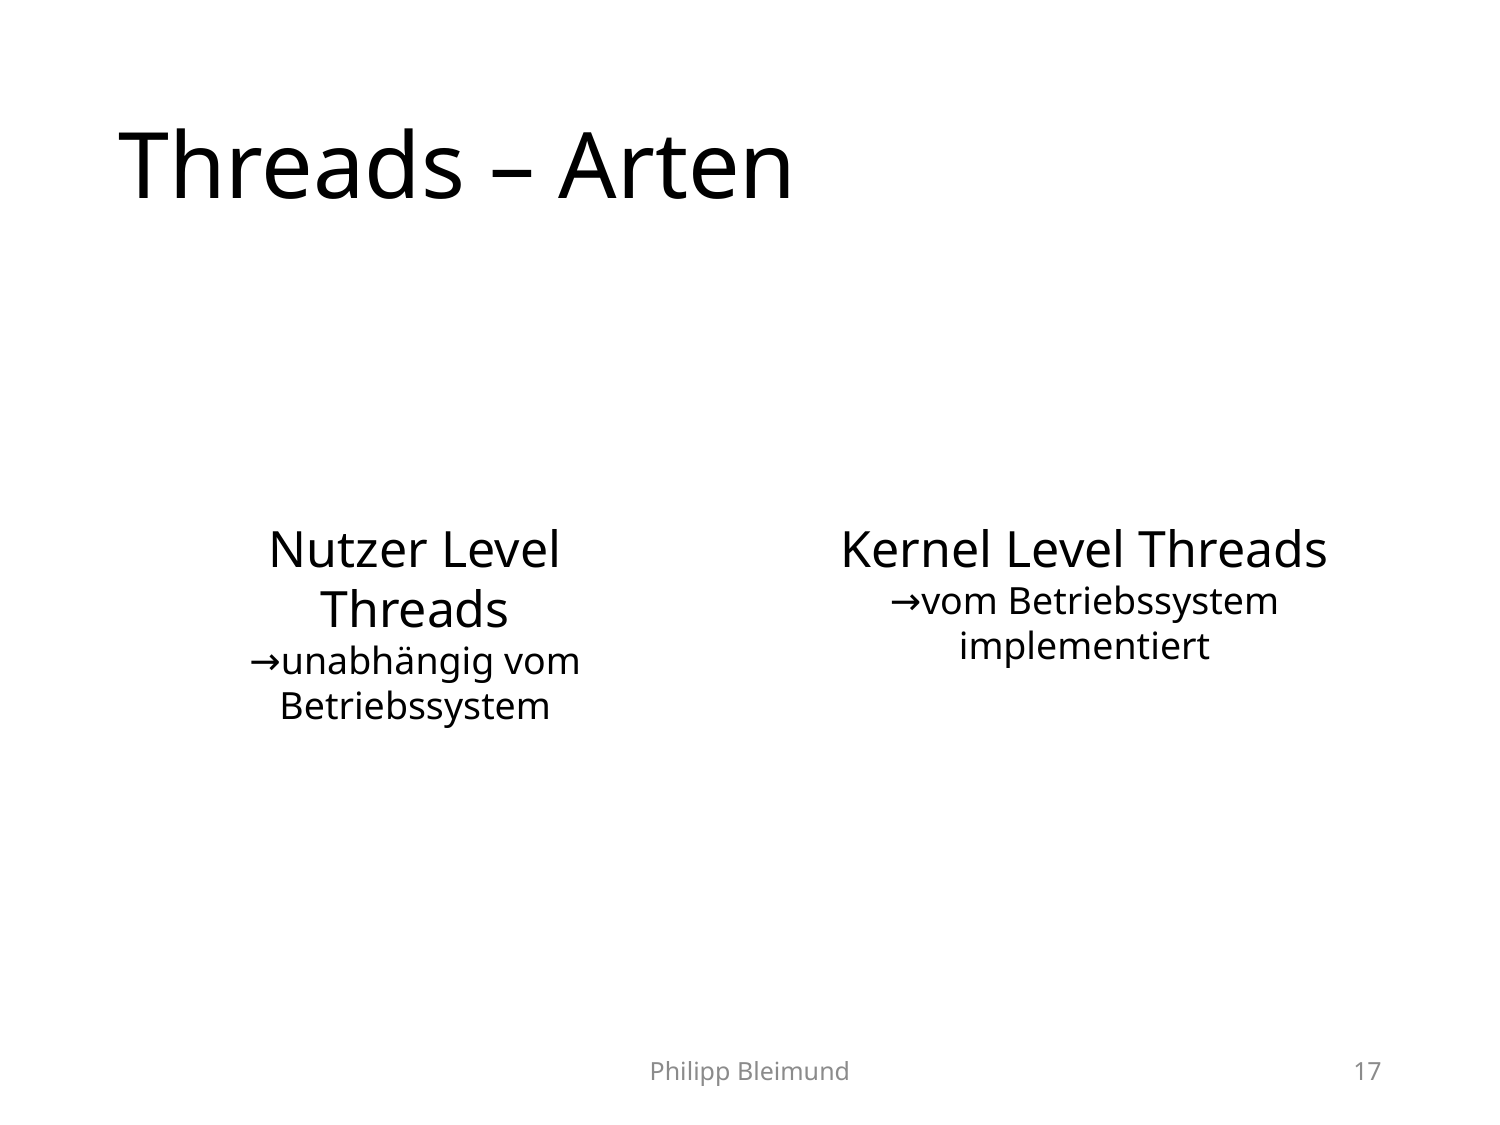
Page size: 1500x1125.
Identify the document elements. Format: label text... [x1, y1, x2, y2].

text_box Nutzer Level Threads →unabhängig vom Betriebssystem [155, 509, 676, 780]
footer Philipp Bleimund [496, 1042, 1004, 1103]
text_box Kernel Level Threads →vom Betriebssystem implementiert [808, 509, 1361, 675]
slide_number 17 [1059, 1042, 1397, 1103]
title Threads – Arten [103, 59, 1397, 278]
